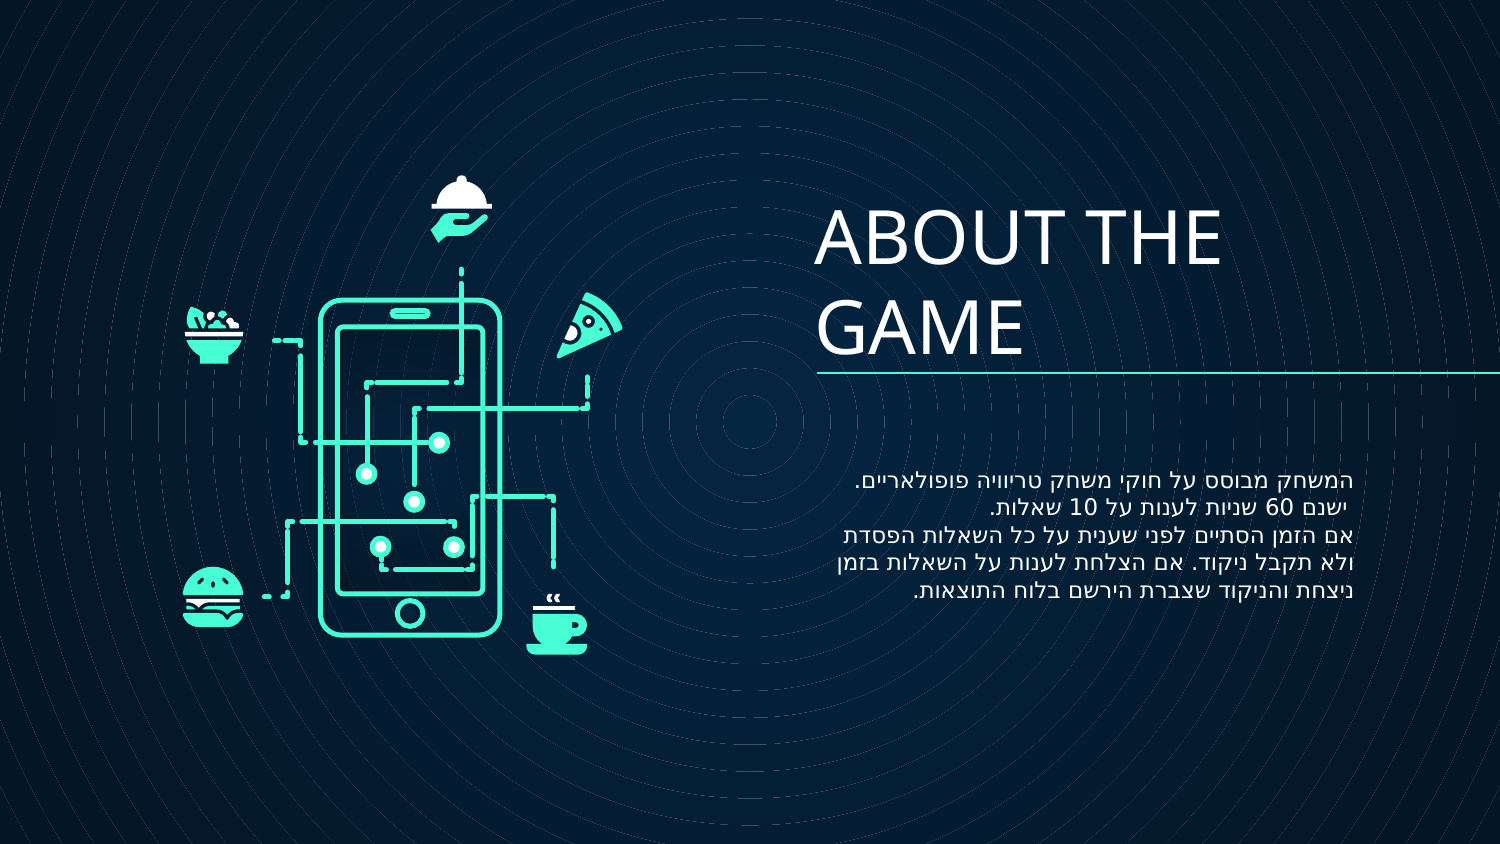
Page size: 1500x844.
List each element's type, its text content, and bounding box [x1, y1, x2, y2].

subtitle המשחק מבוסס על חוקי משחק טריוויה פופולאריים. ישנם 60 שניות לענות על 10 שאלות. אם הזמן הסתיים לפני שענית על כל השאלות הפסדת ולא תקבל ניקוד. אם הצלחת לענות על השאלות בזמן ניצחת והניקוד שצברת הירשם בלוח התוצאות. [802, 450, 1370, 684]
text_box [405, 493, 423, 511]
text_box [337, 326, 483, 594]
text_box [372, 538, 389, 556]
text_box [397, 600, 423, 627]
title ABOUT THE GAME [799, 285, 1471, 385]
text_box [184, 306, 244, 364]
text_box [555, 292, 624, 359]
text_box [392, 310, 428, 317]
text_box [526, 593, 588, 655]
text_box [445, 538, 463, 556]
text_box [358, 465, 375, 483]
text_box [182, 566, 244, 628]
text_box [430, 175, 492, 244]
text_box [430, 434, 448, 452]
